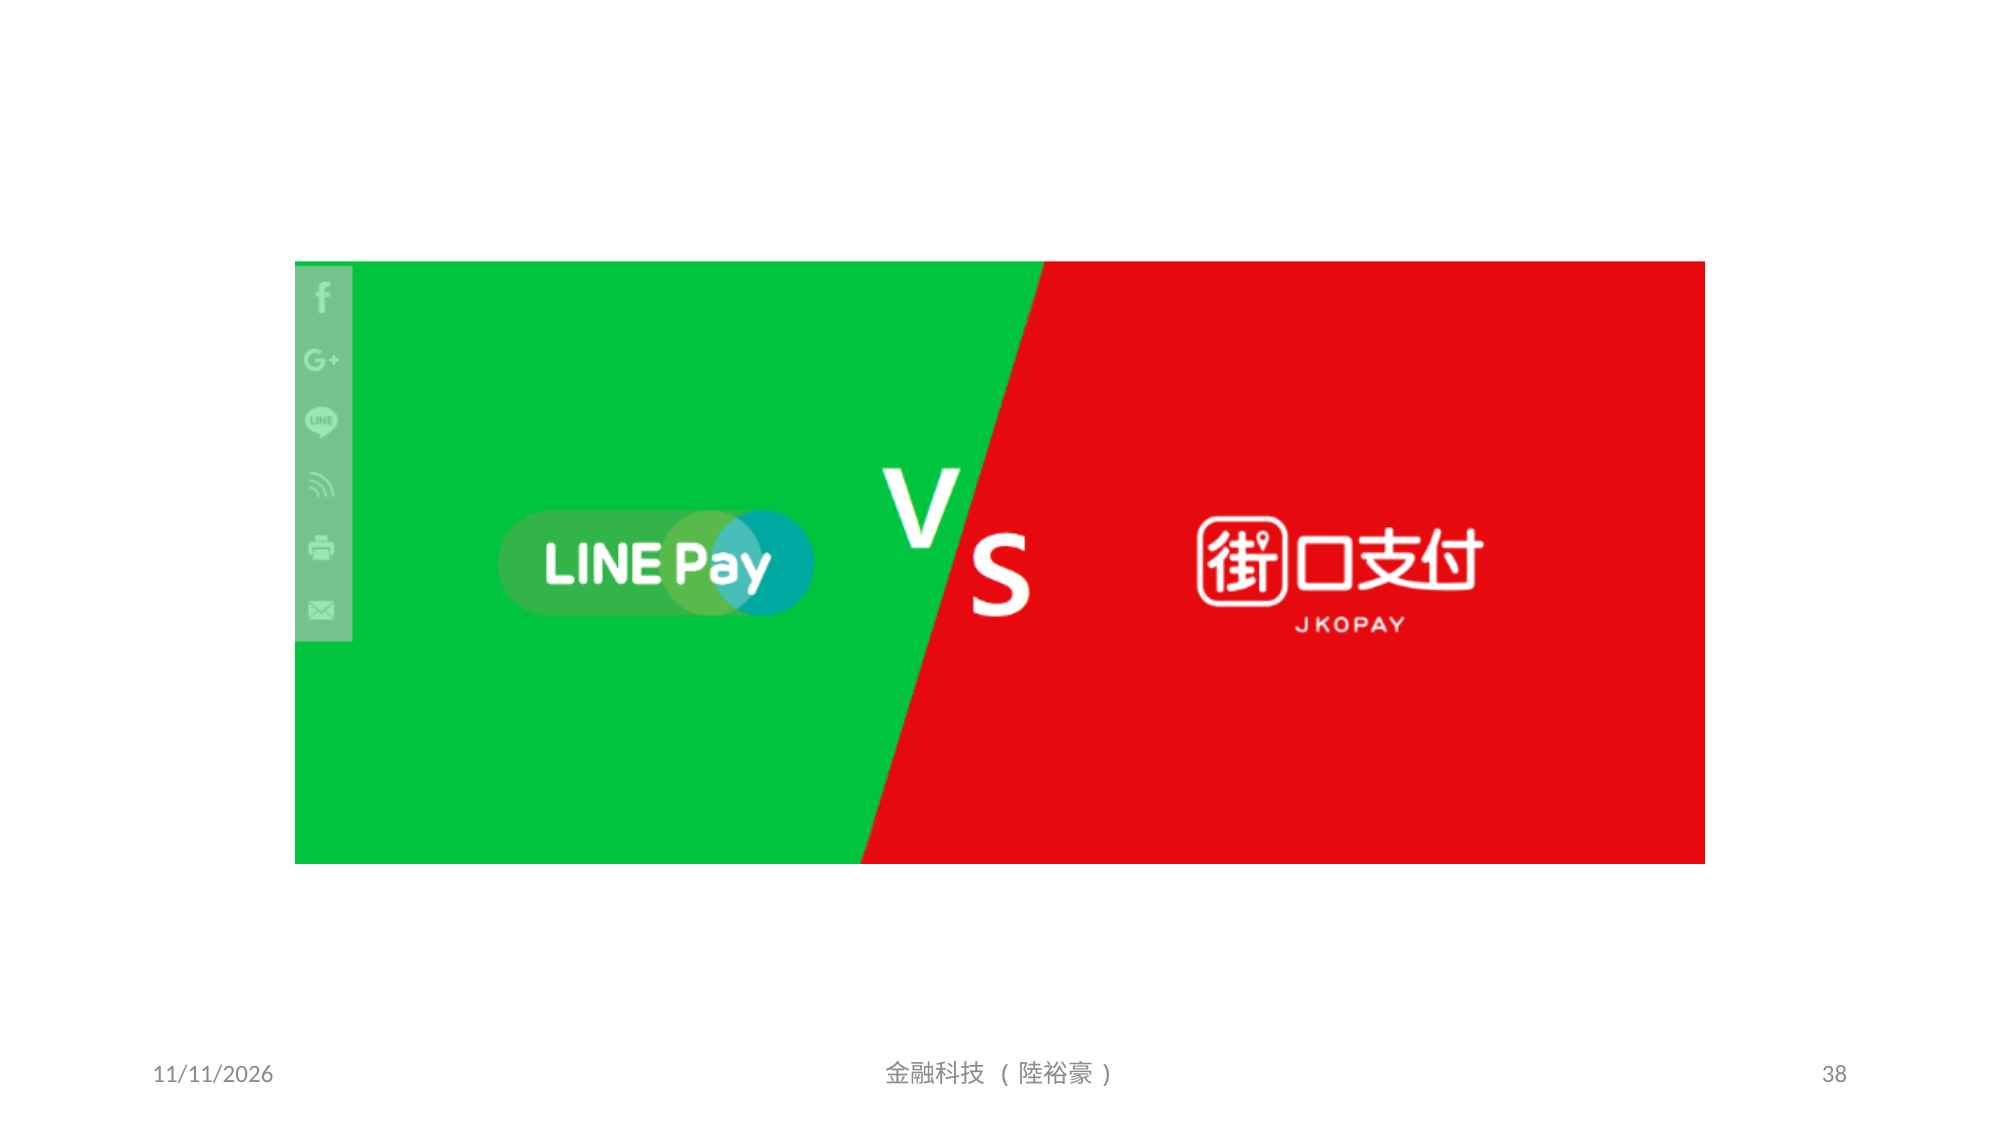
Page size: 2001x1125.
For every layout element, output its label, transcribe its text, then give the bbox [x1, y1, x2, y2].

picture [295, 260, 1705, 865]
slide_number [137, 1042, 588, 1103]
footer 金融科技 (陸裕豪) [662, 1042, 1338, 1103]
slide_number 38 [1412, 1042, 1863, 1103]
